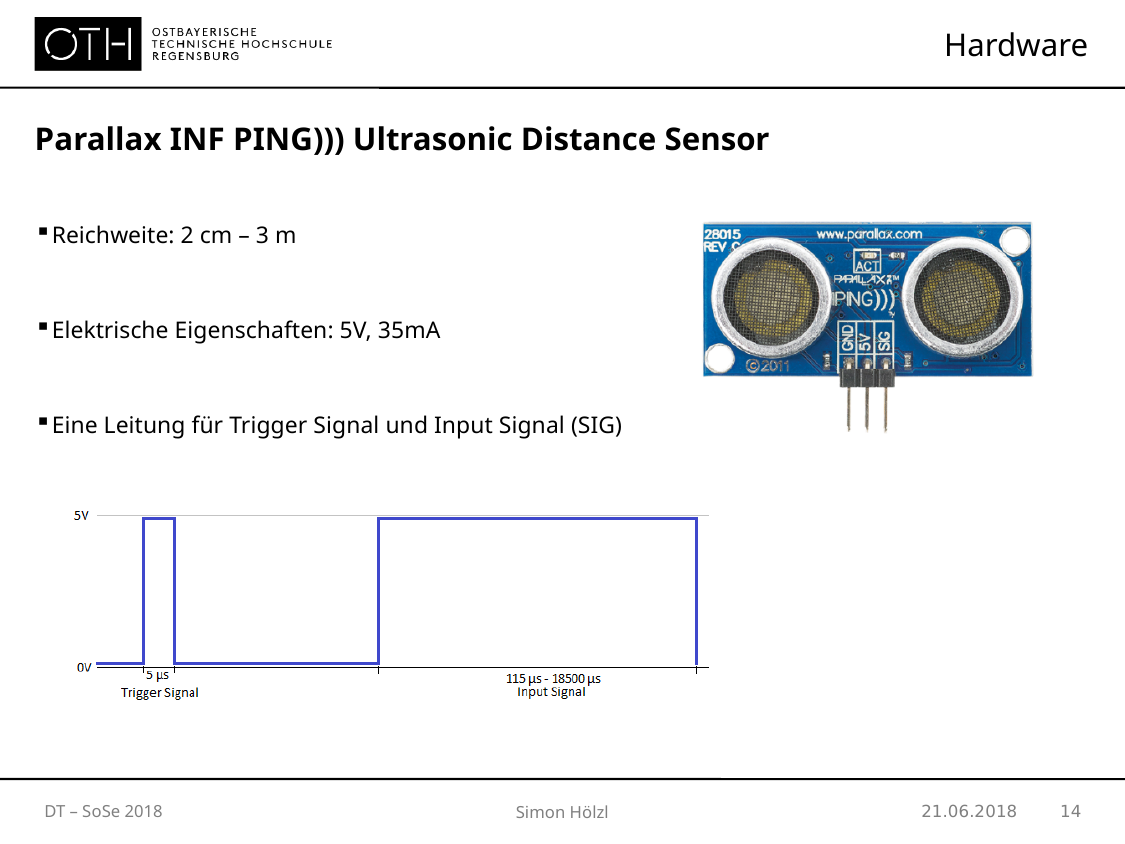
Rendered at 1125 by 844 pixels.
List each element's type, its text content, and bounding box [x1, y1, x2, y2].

text_box Simon Hölzl [481, 794, 644, 829]
picture [70, 510, 709, 704]
text_box Reichweite: 2 cm – 3 m Elektrische Eigenschaften: 5V, 35mA Eine Leitung für Trigger Signal und Input Signal (SIG) [34, 171, 1047, 756]
text_box Hardware [332, 17, 1089, 71]
text_box Parallax INF PING))) Ultrasonic Distance Sensor [34, 98, 882, 179]
picture [34, 17, 332, 71]
picture [672, 205, 1062, 451]
